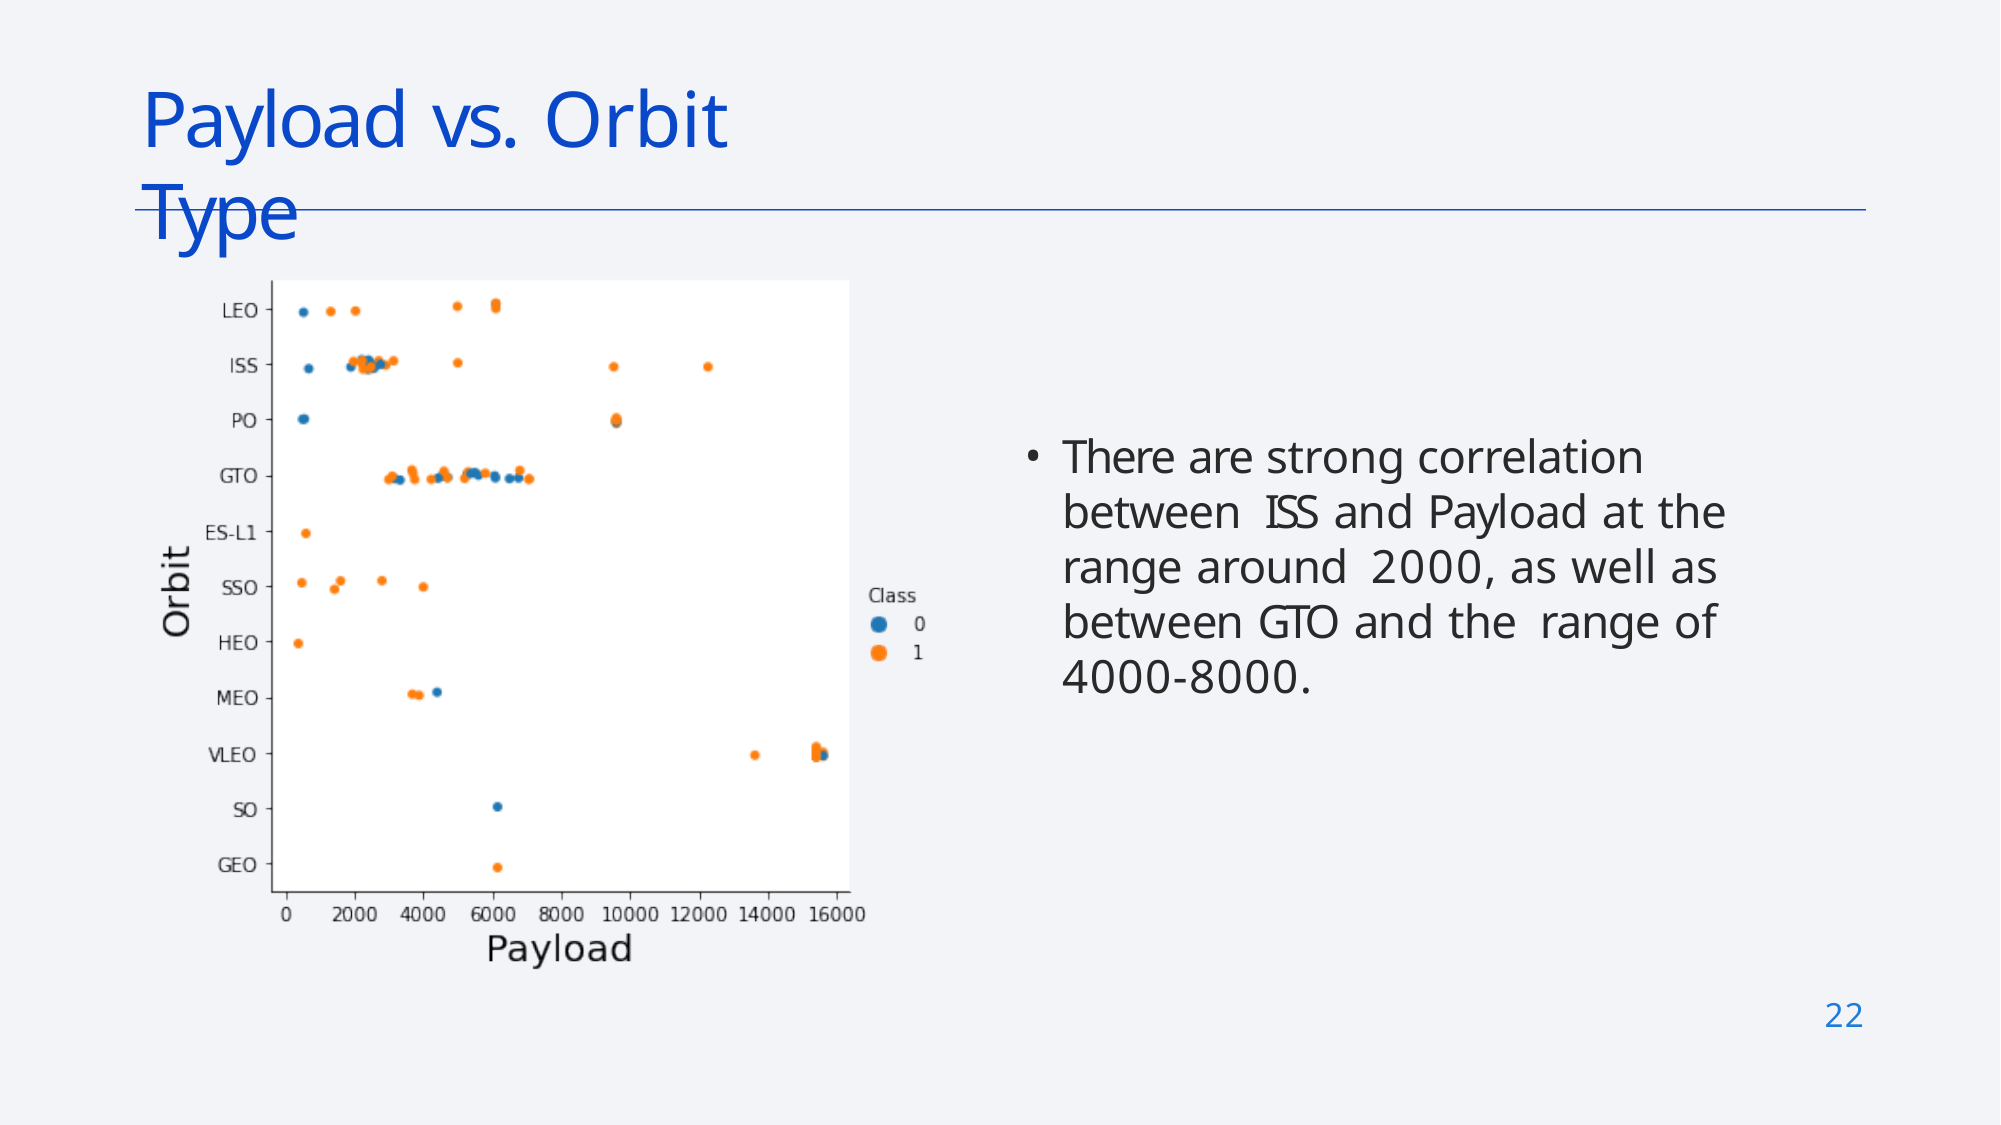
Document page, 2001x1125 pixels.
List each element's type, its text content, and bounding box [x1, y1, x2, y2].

text_box There are strong correlation between ISS and Payload at the range around 2000, as well as between GTO and the range of 4000-8000. [1022, 425, 1827, 703]
slide_number 22 [1818, 1001, 1871, 1125]
title Payload vs. Orbit Type [139, 68, 883, 259]
picture [0, 0, 2000, 1125]
